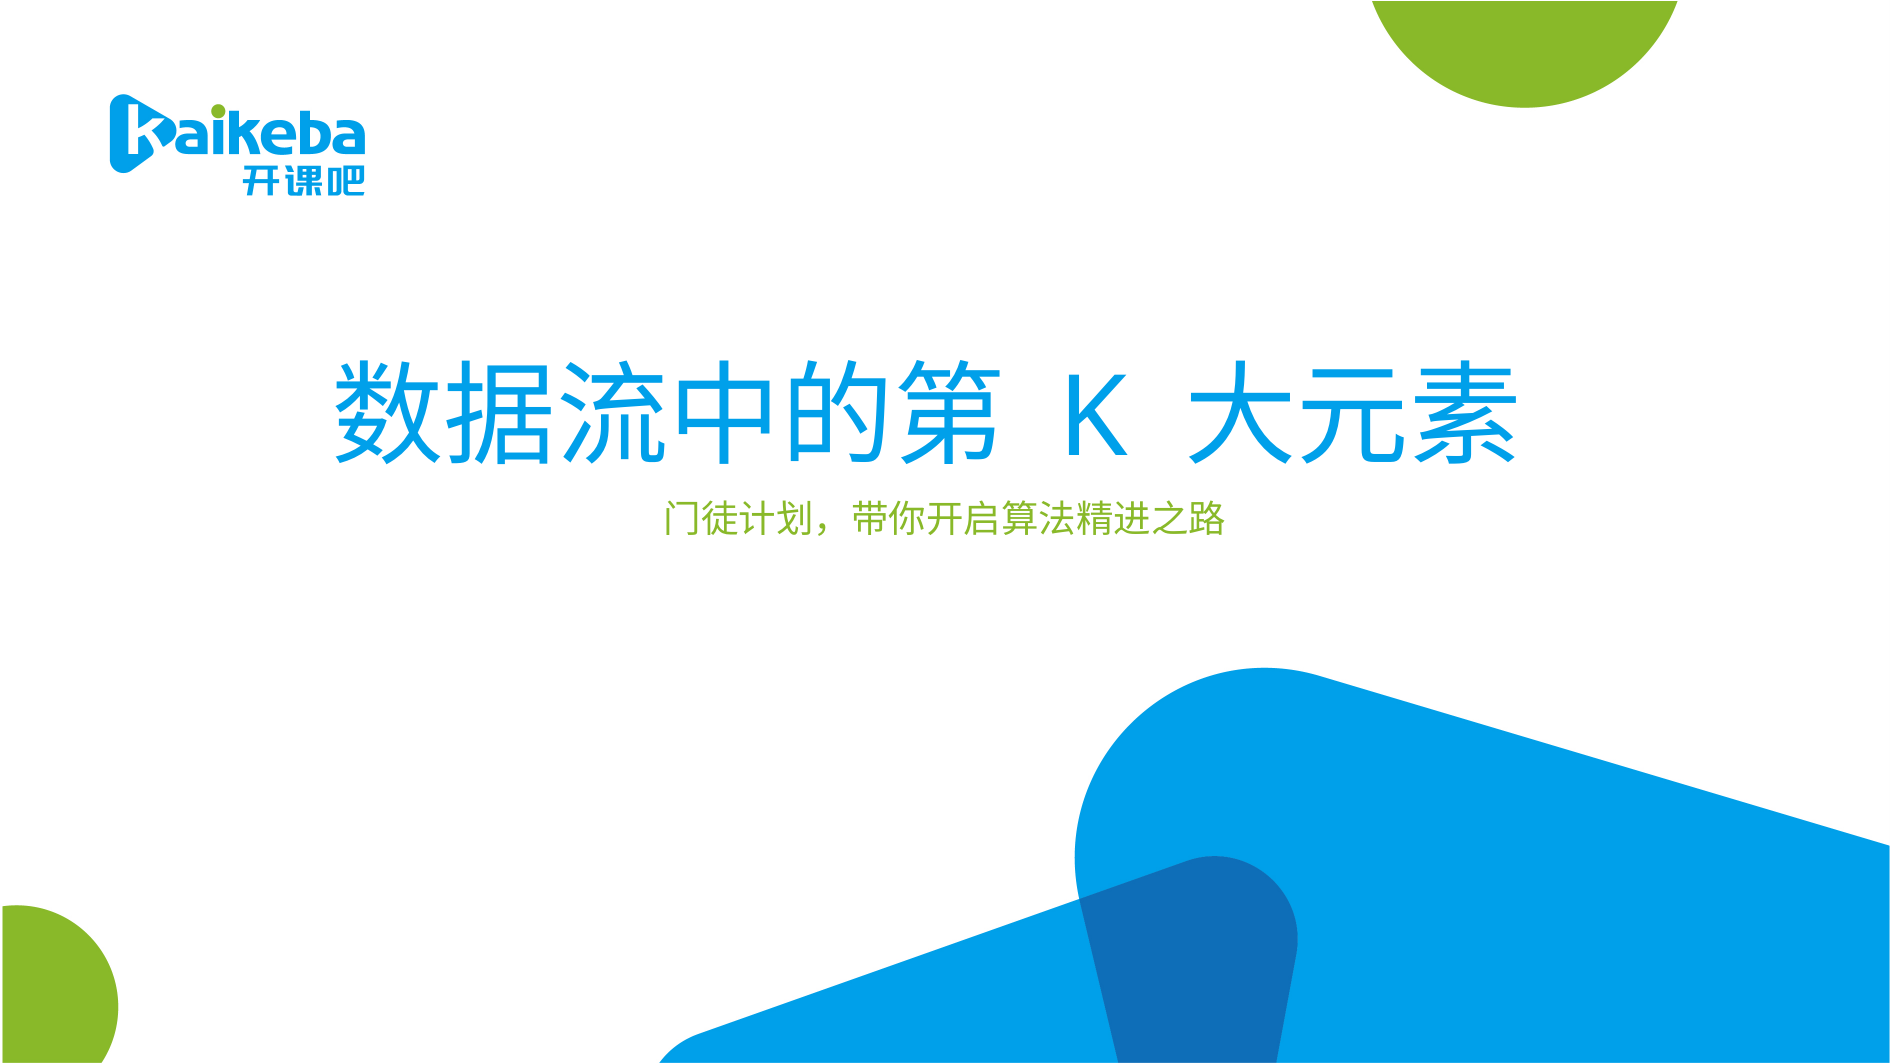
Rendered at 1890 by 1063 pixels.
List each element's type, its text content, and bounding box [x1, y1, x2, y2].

picture [1080, 857, 1297, 1063]
picture [0, 0, 1890, 1063]
text_box 门徒计划，带你开启算法精进之路 [648, 487, 1241, 547]
text_box 数据流中的第 K ⼤元素 [316, 335, 1573, 486]
